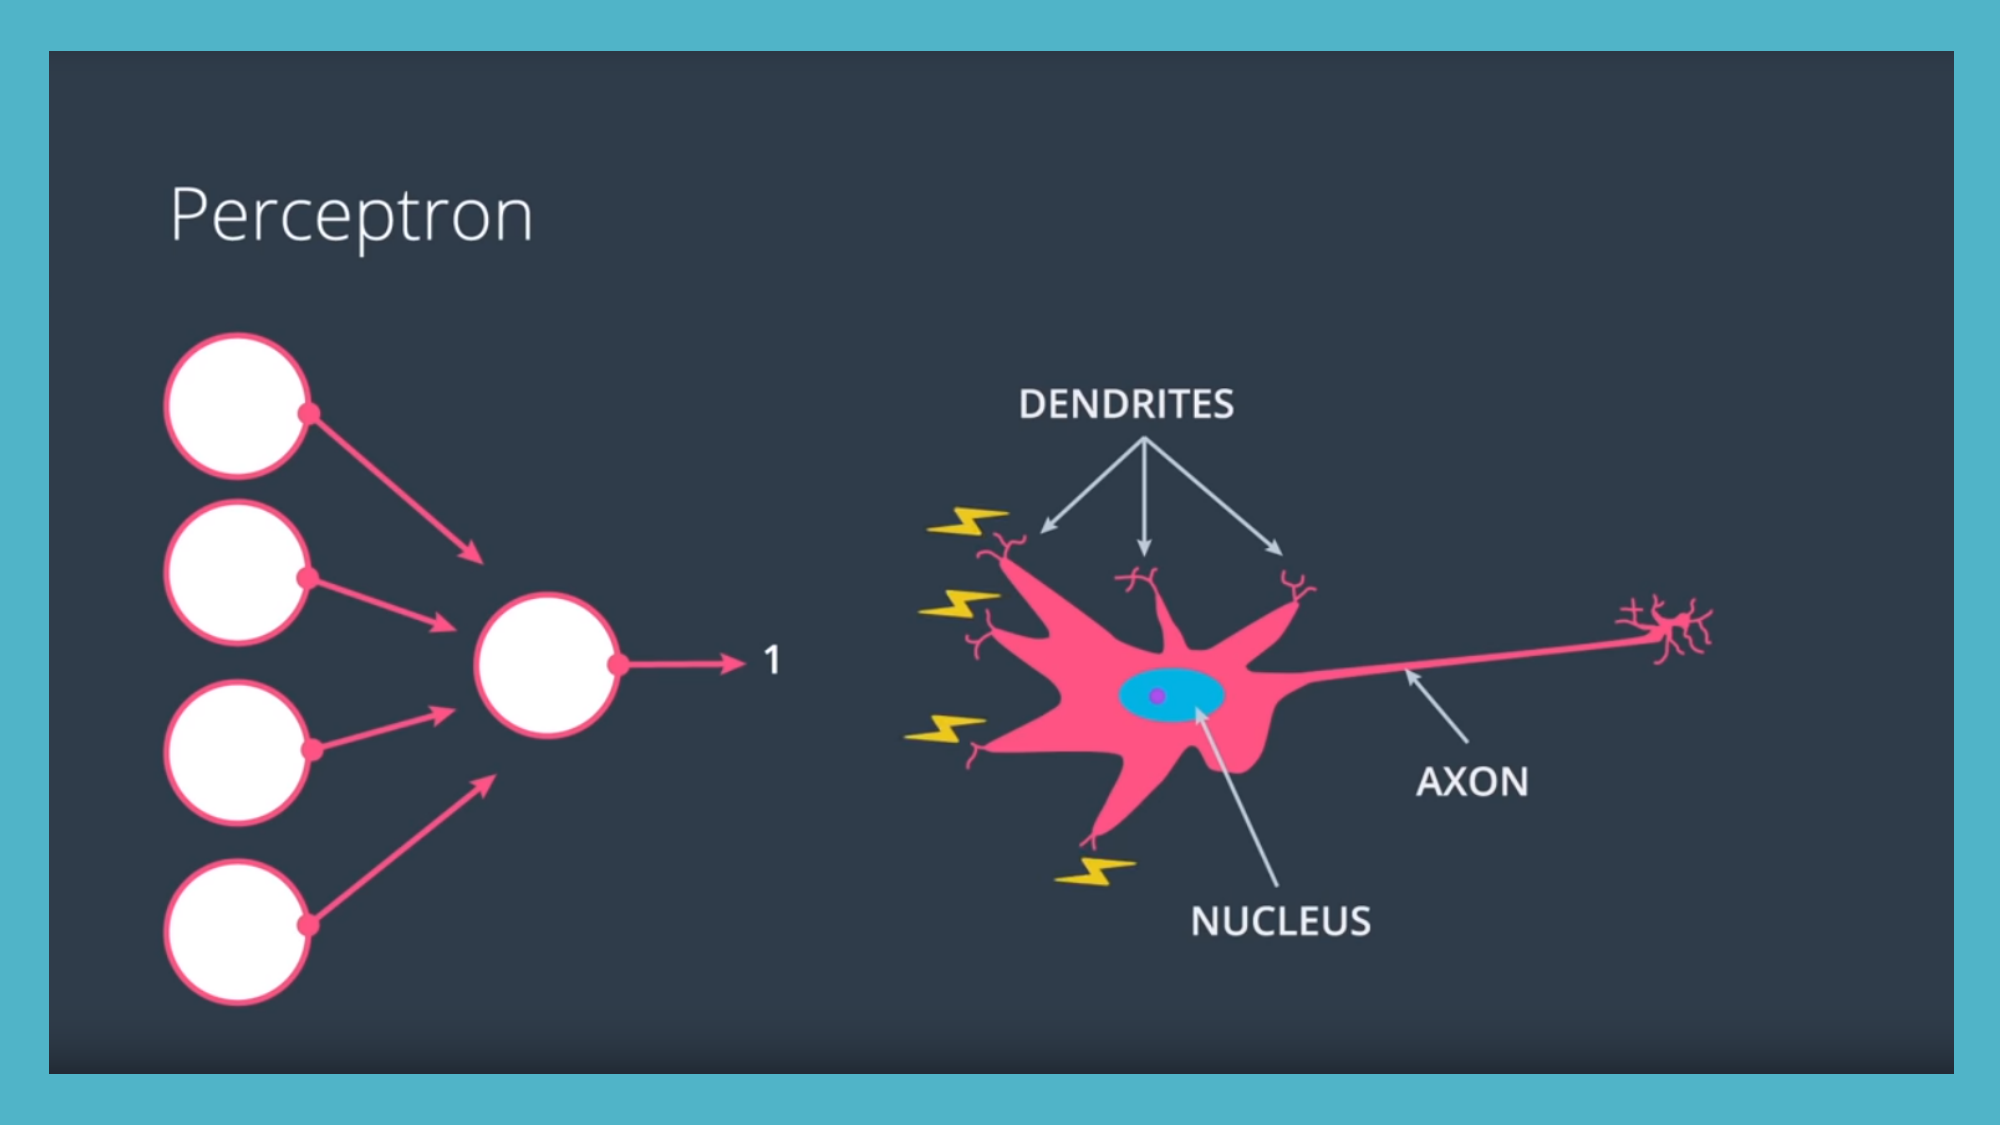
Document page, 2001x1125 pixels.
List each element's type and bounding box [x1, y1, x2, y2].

picture [49, 51, 1954, 1074]
